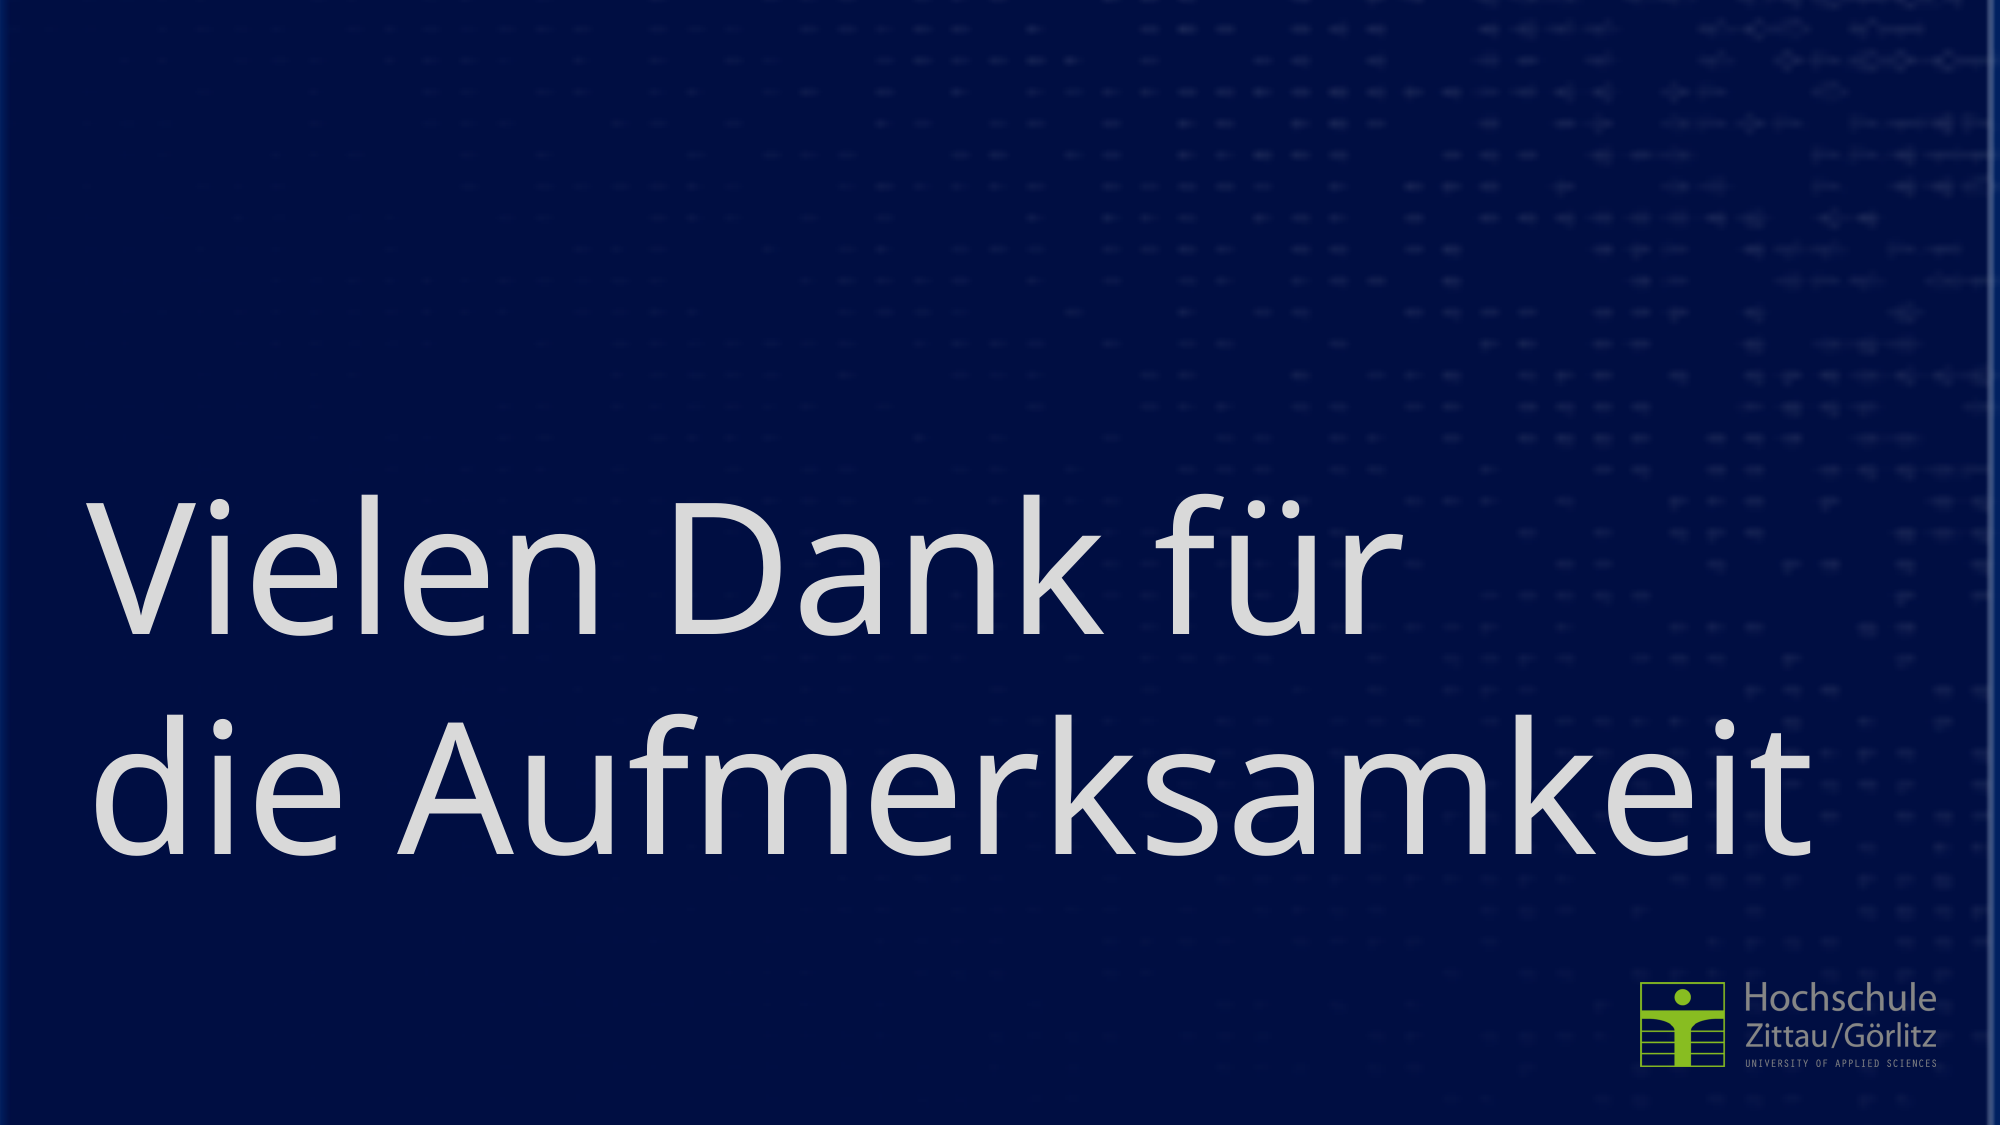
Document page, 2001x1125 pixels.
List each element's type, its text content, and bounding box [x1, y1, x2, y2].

text_box Vielen Dank für die Aufmerksamkeit [1594, 443, 1878, 899]
picture [0, 0, 1996, 1125]
text_box Vielen Dank für die Aufmerksamkeit [71, 443, 374, 899]
